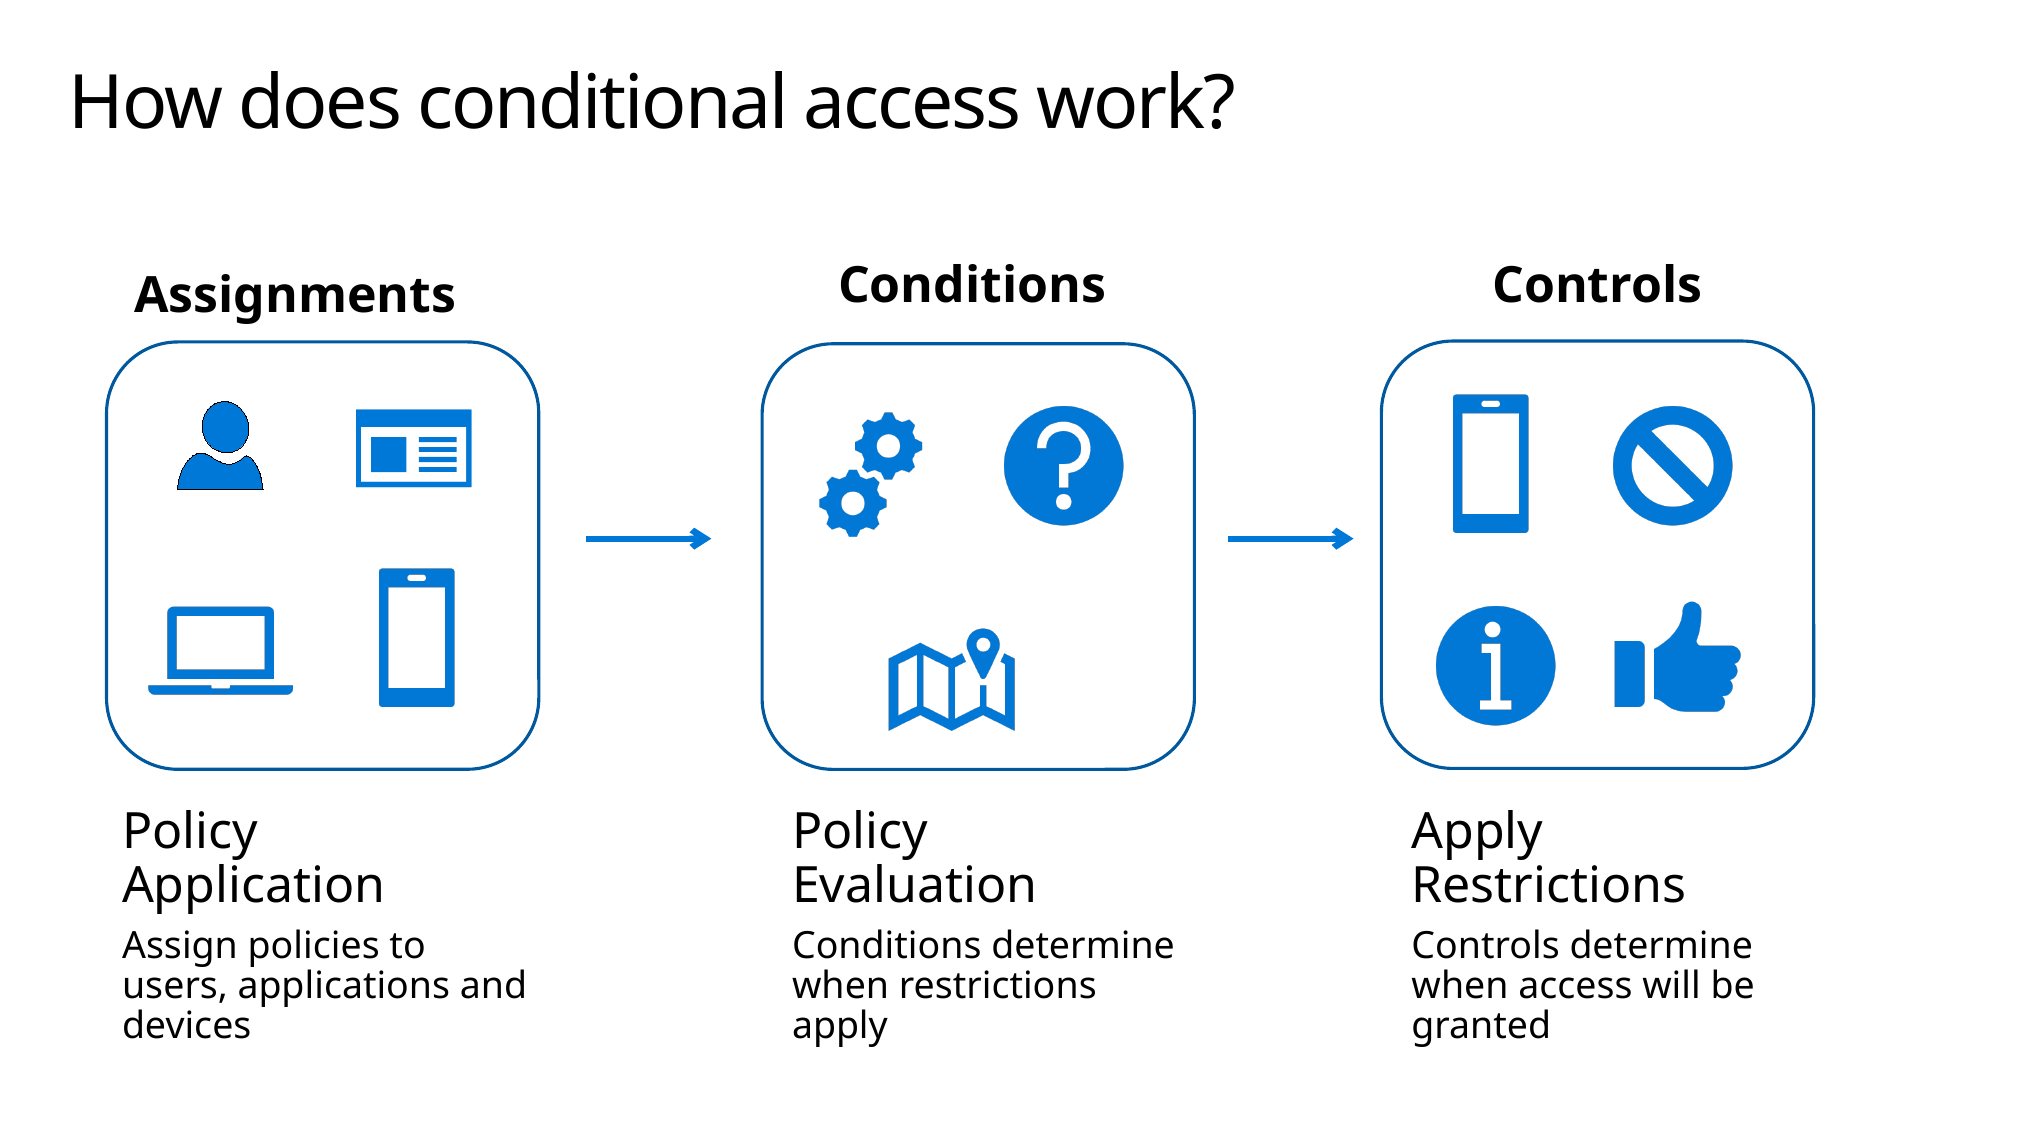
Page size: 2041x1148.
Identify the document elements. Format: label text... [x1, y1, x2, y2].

picture [1419, 589, 1571, 741]
picture [1601, 581, 1753, 732]
text_box Apply Restrictions Controls determine when access will be granted [1381, 781, 1860, 1071]
picture [876, 604, 1028, 755]
picture [1597, 390, 1748, 542]
text_box Policy Evaluation Conditions determine when restrictions apply [762, 781, 1207, 1071]
text_box [1380, 340, 1815, 770]
title How does conditional access work? [45, 48, 1996, 149]
picture [795, 398, 946, 550]
picture [988, 390, 1140, 542]
picture [341, 562, 492, 713]
picture [1415, 388, 1567, 539]
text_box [177, 398, 264, 491]
text_box Policy Application Assign policies to users, applications and devices [92, 781, 561, 1071]
text_box Assignments [79, 245, 512, 348]
text_box [761, 342, 1196, 771]
text_box Conditions [756, 235, 1189, 338]
picture [145, 574, 296, 726]
text_box Controls [1381, 235, 1814, 338]
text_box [355, 409, 472, 488]
text_box [105, 348, 540, 771]
